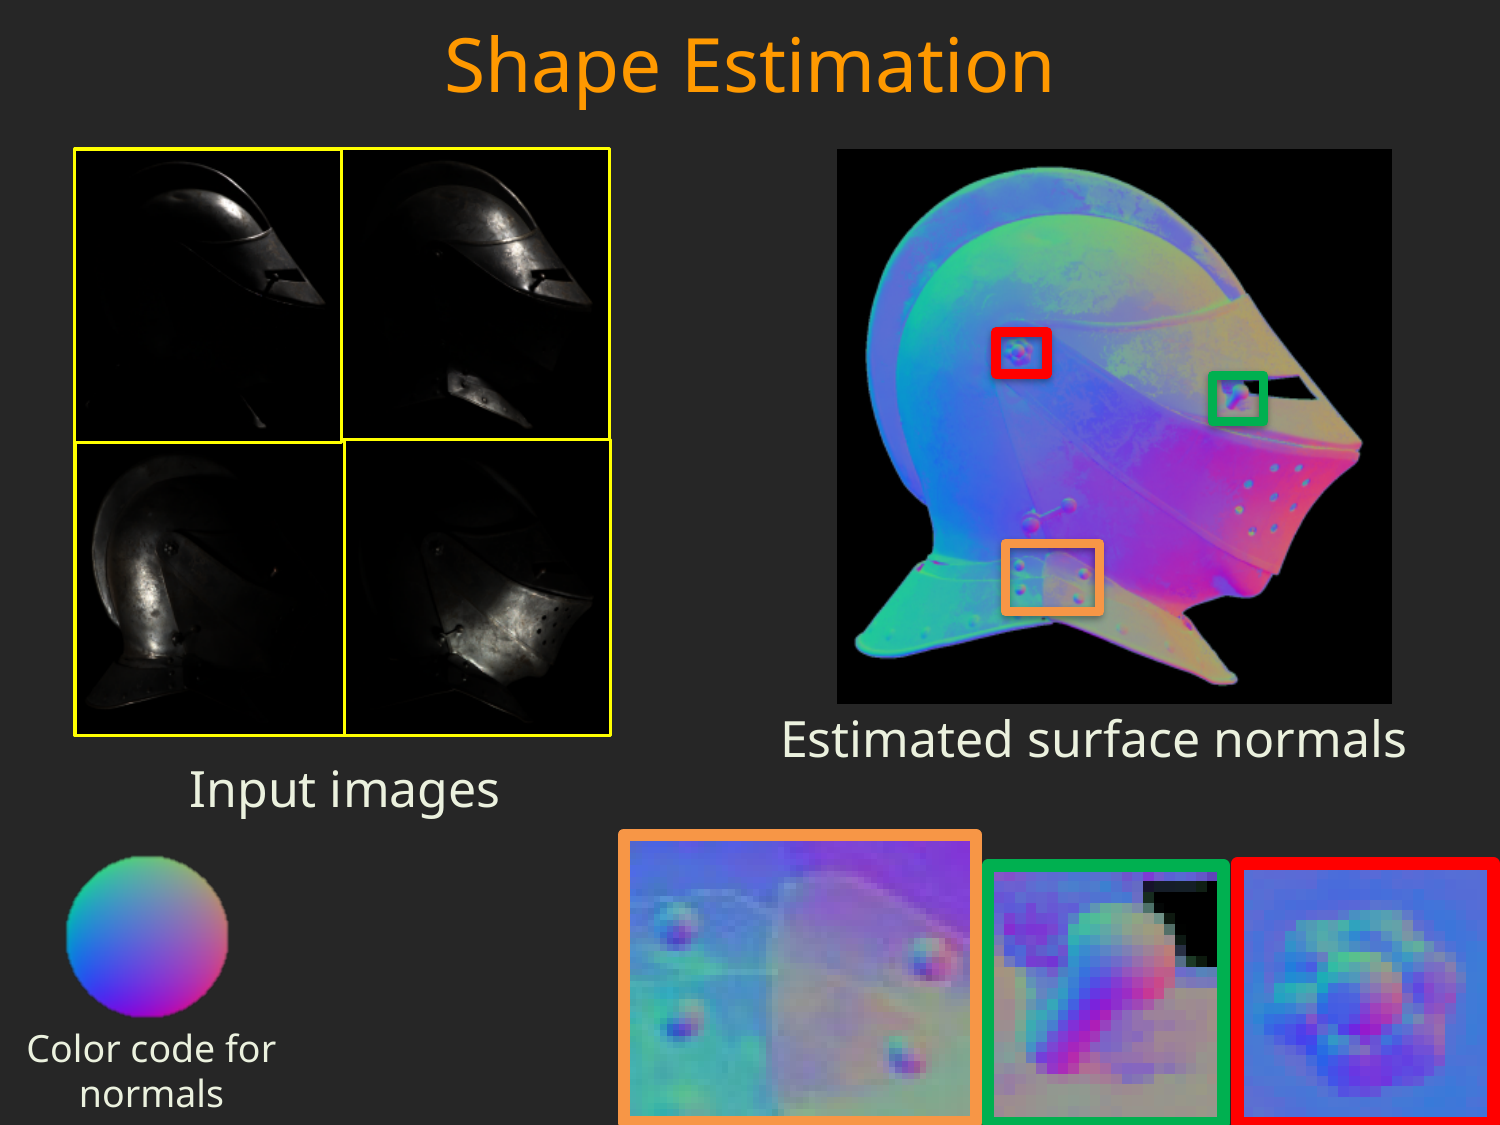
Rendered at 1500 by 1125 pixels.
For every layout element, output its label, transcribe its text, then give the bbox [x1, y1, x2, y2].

picture [44, 833, 261, 1051]
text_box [76, 149, 609, 735]
picture [1243, 869, 1488, 1118]
text_box Input images [174, 749, 516, 825]
text_box Estimated surface normals [687, 699, 1500, 775]
picture [629, 840, 970, 1117]
text_box Color code for normals [0, 1017, 304, 1123]
picture [994, 871, 1218, 1117]
picture [837, 149, 1392, 705]
title Shape Estimation [75, 0, 1425, 125]
